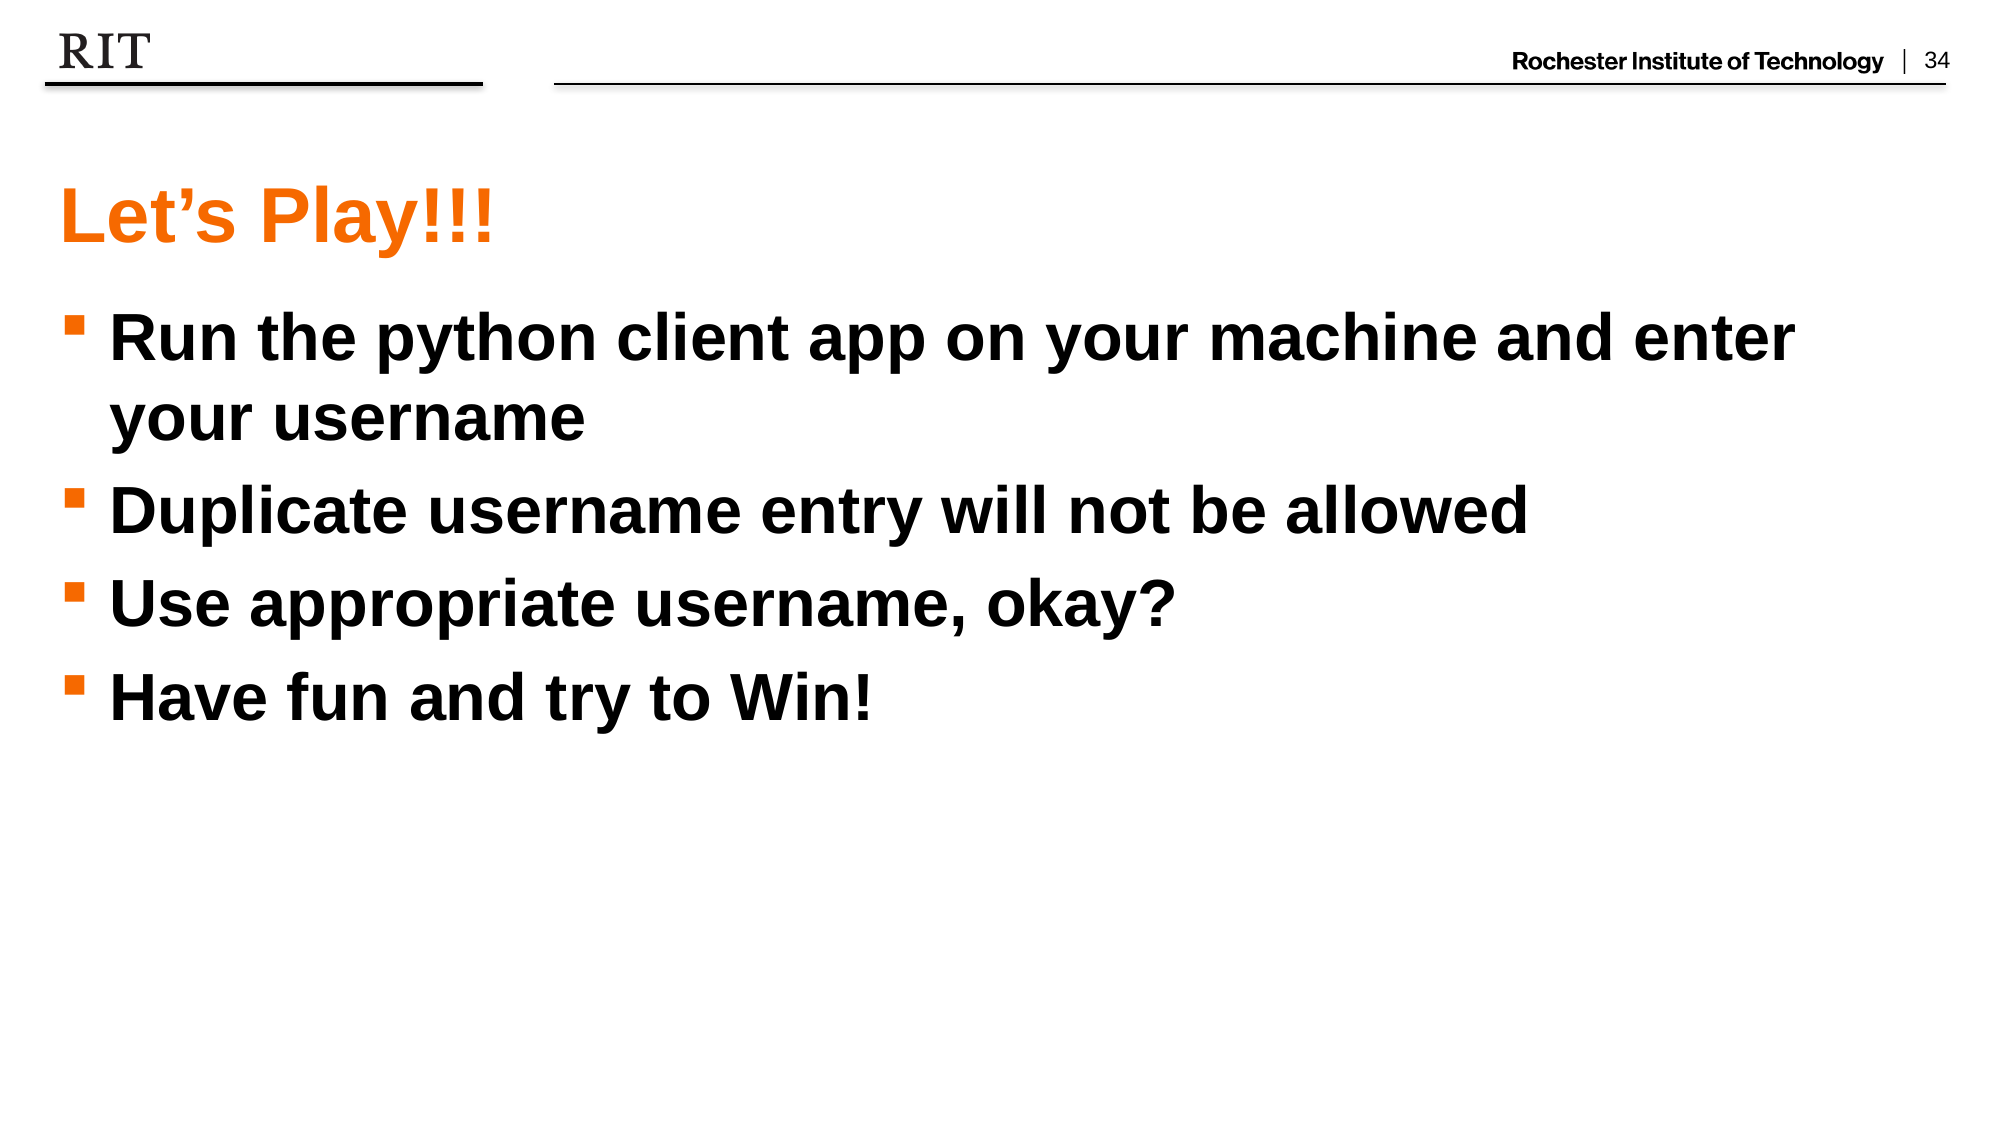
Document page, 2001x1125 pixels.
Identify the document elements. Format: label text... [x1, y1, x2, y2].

list Run the python client app on your machine and enter your username Duplicate username entry will not be allowed Use appropriate username, okay? Have fun and try to Win! [44, 286, 1946, 905]
picture [1502, 42, 1891, 77]
title Let’s Play!!! [44, 157, 1744, 272]
